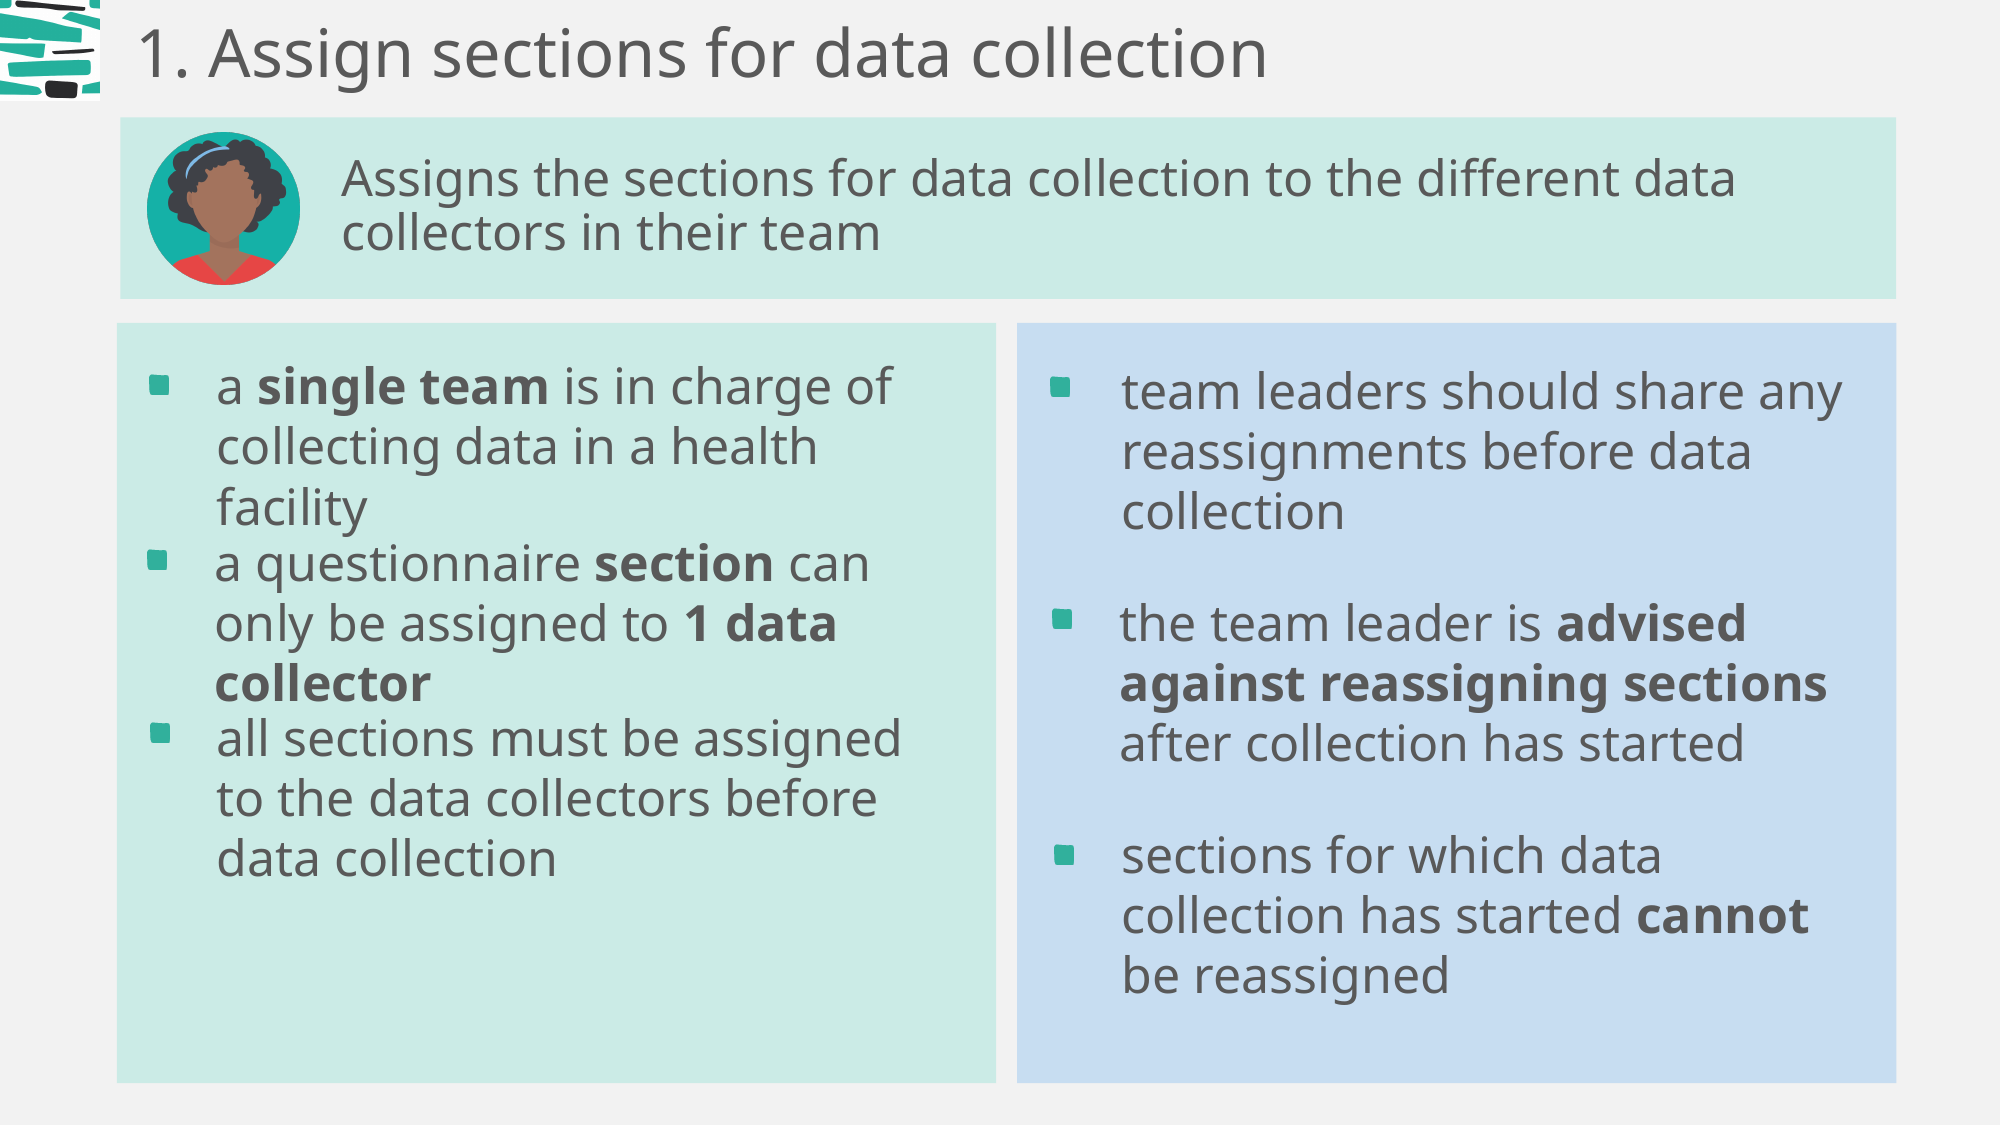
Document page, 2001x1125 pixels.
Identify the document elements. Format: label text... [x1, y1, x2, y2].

text_box all sections must be assigned to the data collectors before data collection [201, 699, 962, 895]
picture [147, 549, 167, 570]
picture [1052, 608, 1072, 629]
picture [1050, 376, 1070, 397]
text_box [1017, 322, 1897, 1084]
text_box a questionnaire section can only be assigned to 1 data collector [199, 523, 988, 719]
picture [149, 374, 169, 395]
picture [147, 132, 300, 285]
text_box Assigns the sections for data collection to the different data collectors in their team [326, 145, 1758, 269]
text_box [120, 117, 1897, 299]
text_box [0, 0, 1780, 101]
picture [149, 722, 170, 743]
text_box the team leader is advised against reassigning sections after collection has started [1104, 584, 1867, 780]
text_box sections for which data collection has started cannot be reassigned [1106, 816, 1869, 1012]
text_box a single team is in charge of collecting data in a health facility [201, 347, 961, 523]
text_box team leaders should share any reassignments before data collection [1106, 352, 1918, 548]
picture [1054, 844, 1074, 865]
text_box [116, 322, 997, 1084]
